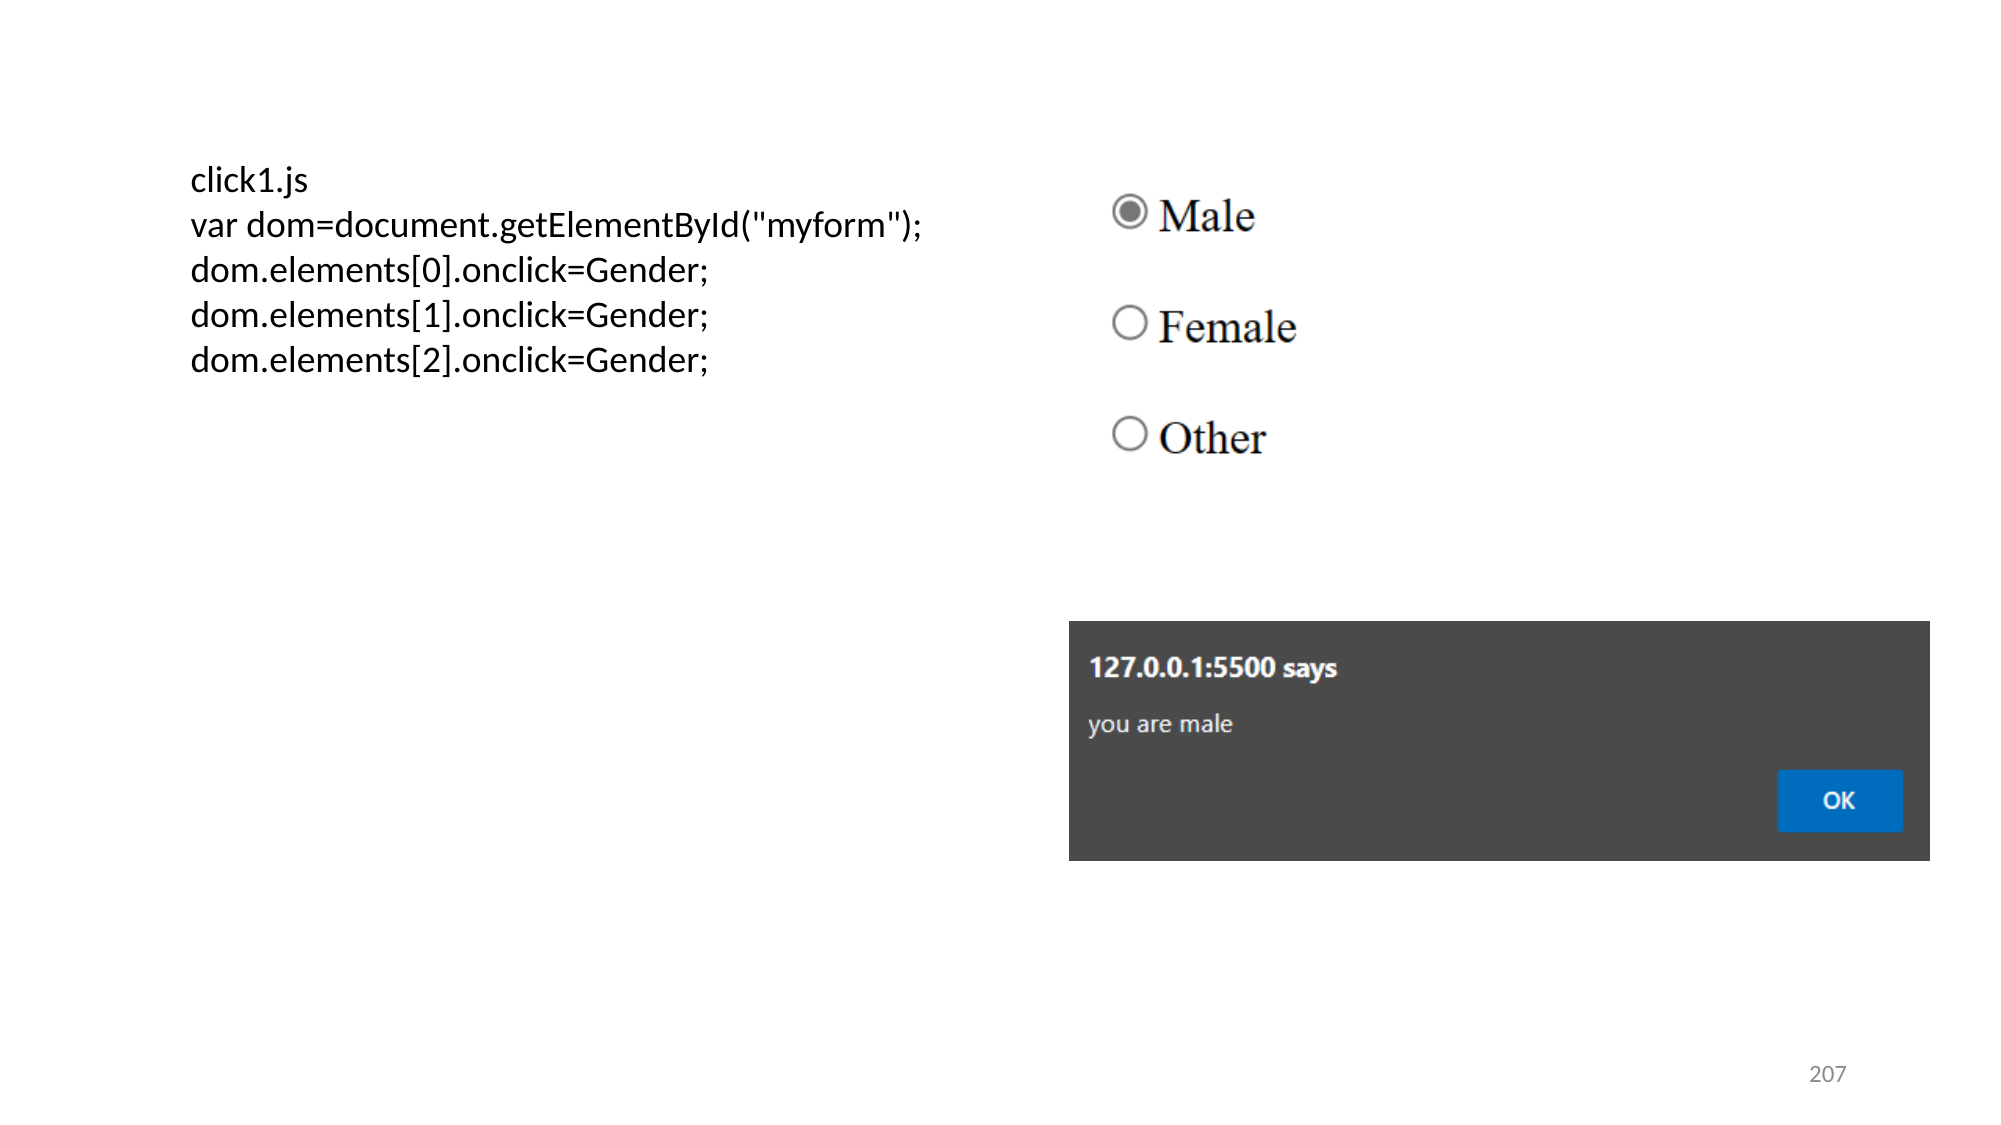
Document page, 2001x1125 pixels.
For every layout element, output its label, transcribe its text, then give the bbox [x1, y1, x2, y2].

picture [1083, 169, 1370, 485]
text_box click1.js var dom=document.getElementById("myform"); dom.elements[0].onclick=Gender; dom.elements[1].onclick=Gender; dom.elements[2].onclick=Gender; [175, 147, 1176, 388]
slide_number 207 [1412, 1042, 1863, 1103]
picture [1069, 621, 1930, 861]
